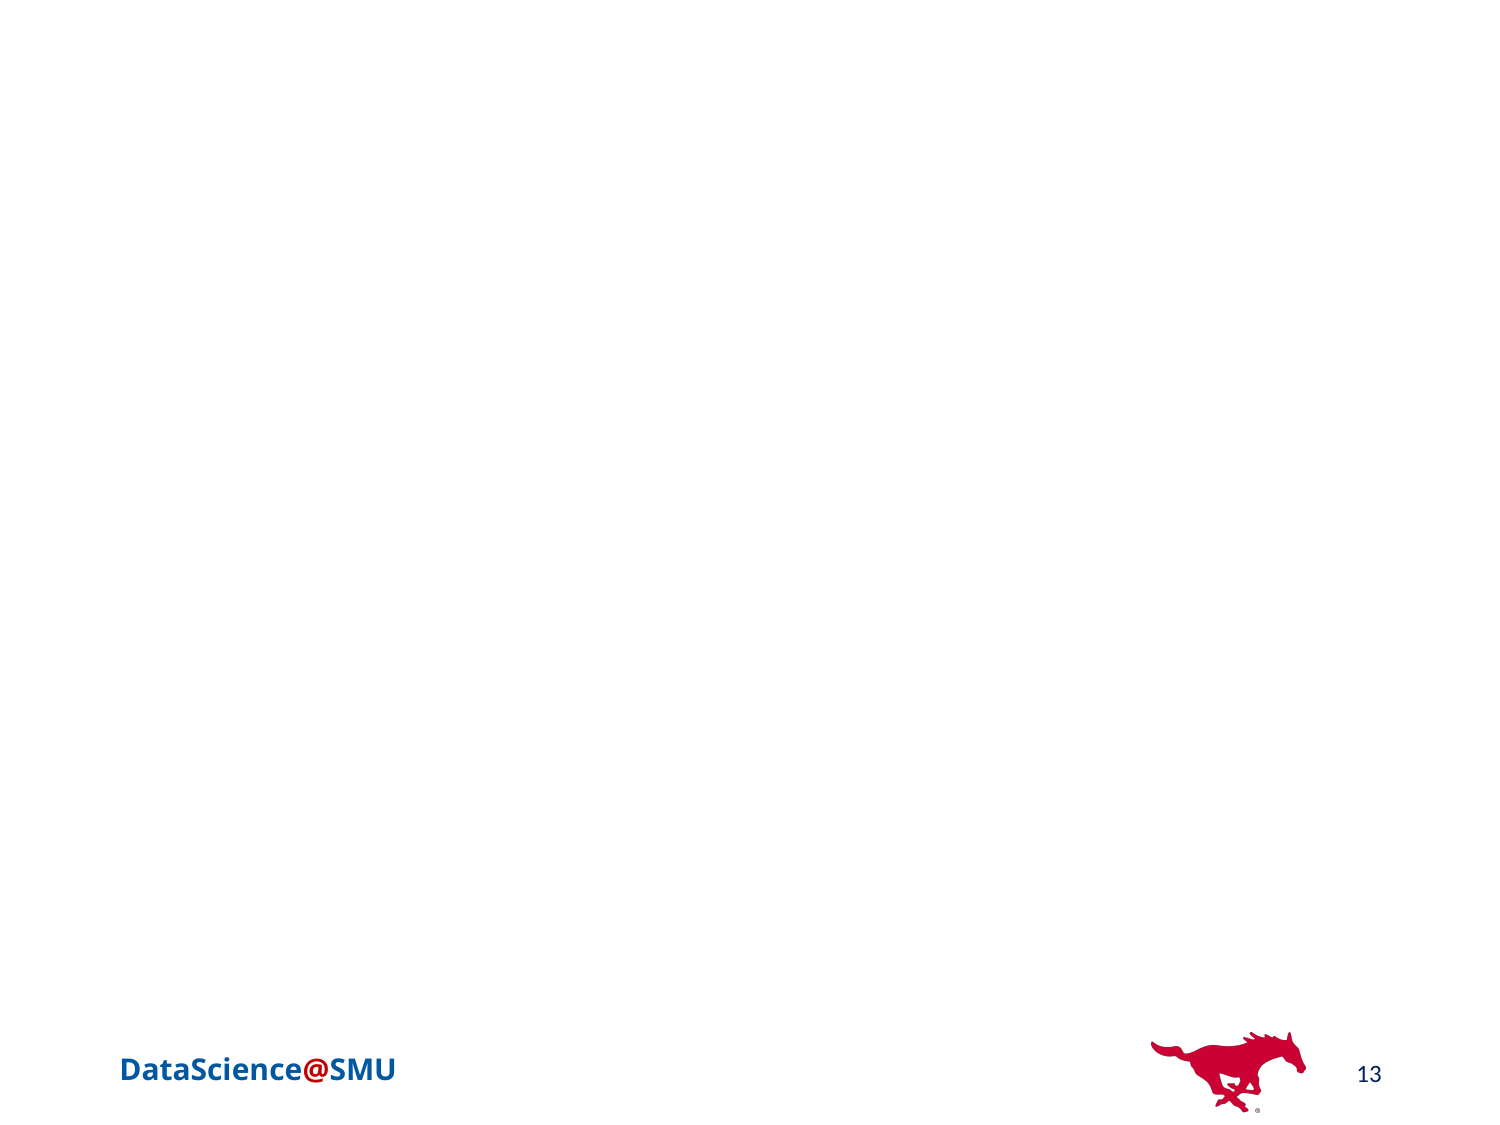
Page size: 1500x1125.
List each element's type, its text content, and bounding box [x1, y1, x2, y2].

picture [1151, 1103, 1306, 1113]
slide_number 13 [1059, 1042, 1397, 1103]
picture [1151, 1032, 1306, 1042]
